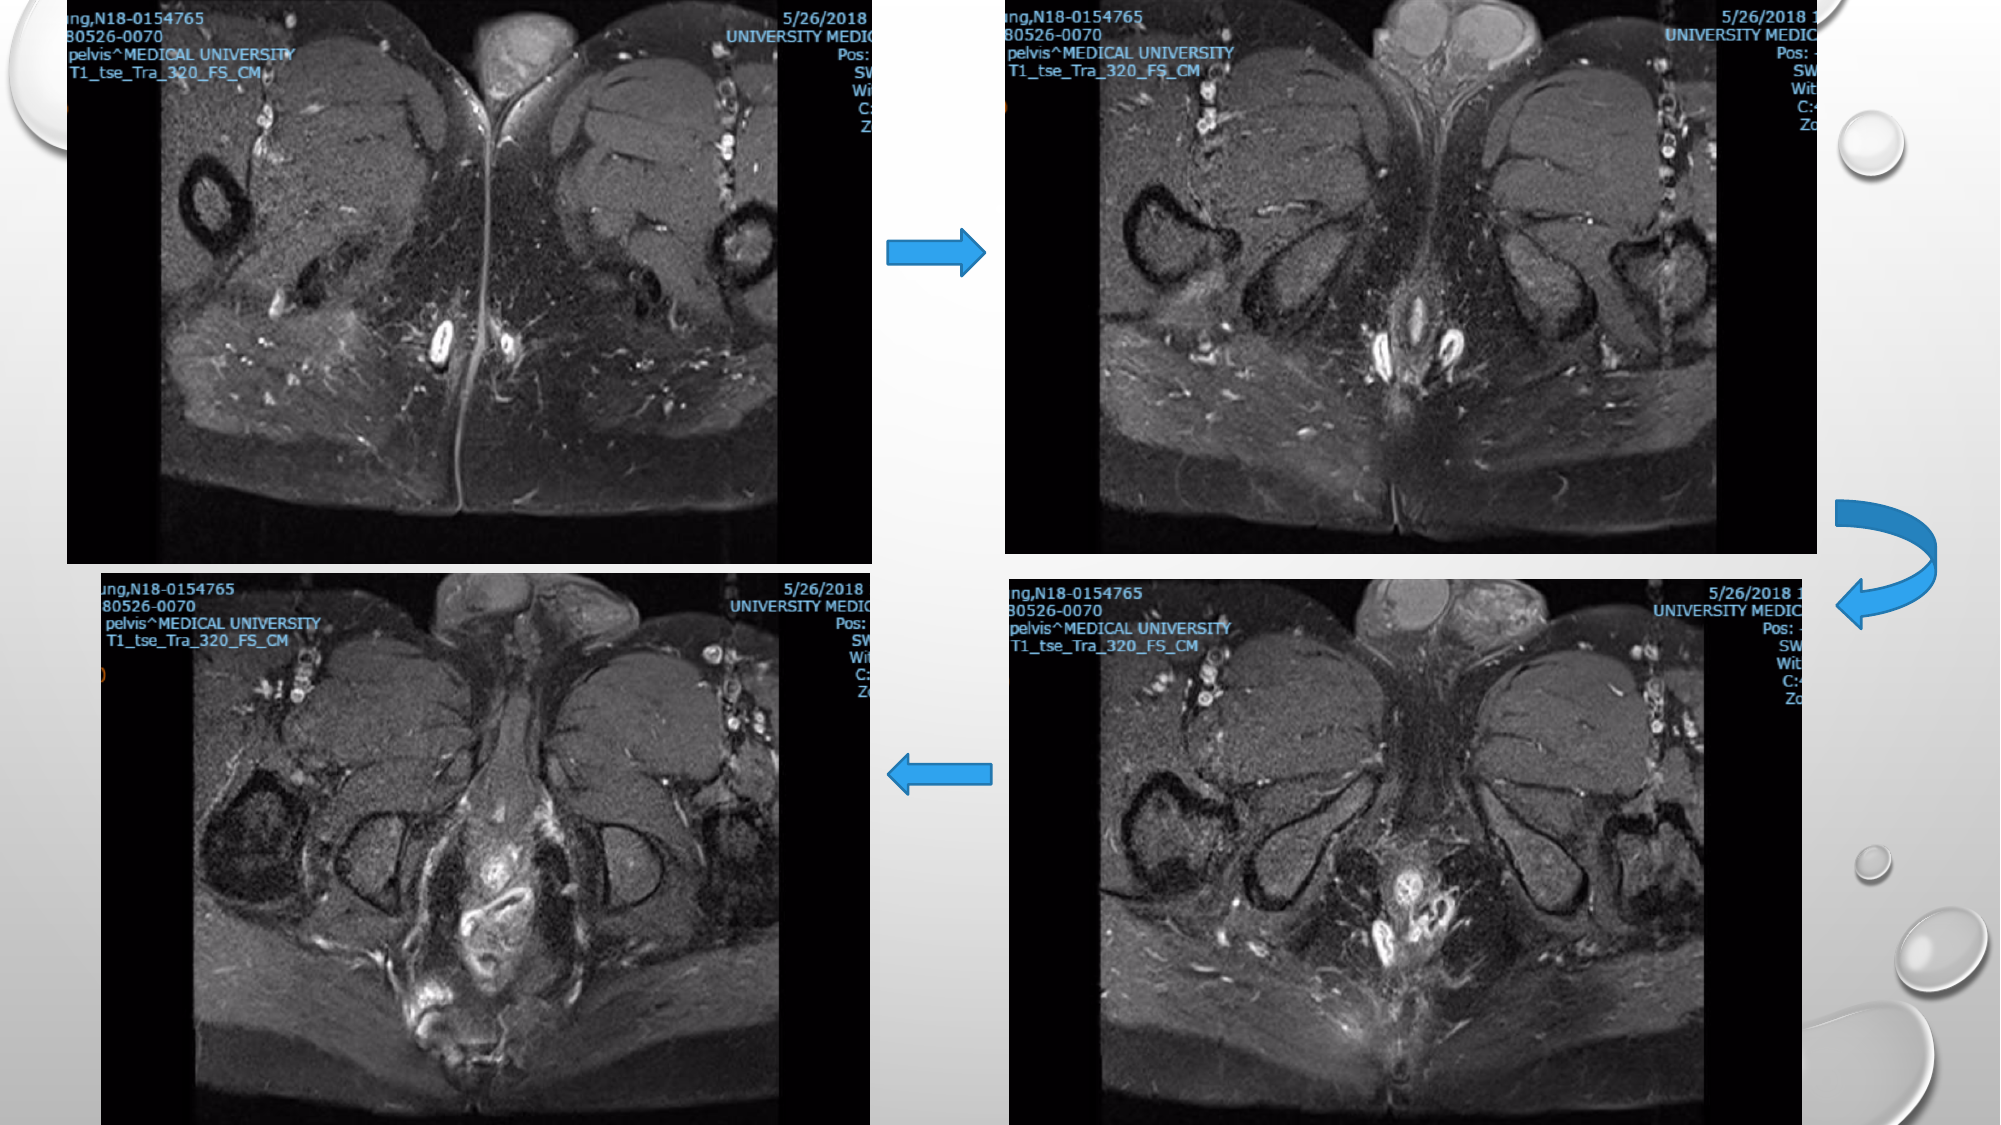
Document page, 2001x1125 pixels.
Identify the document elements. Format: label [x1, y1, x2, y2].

text_box [886, 752, 993, 796]
text_box [886, 227, 987, 278]
picture [0, 0, 2000, 1125]
text_box [1835, 499, 1938, 631]
